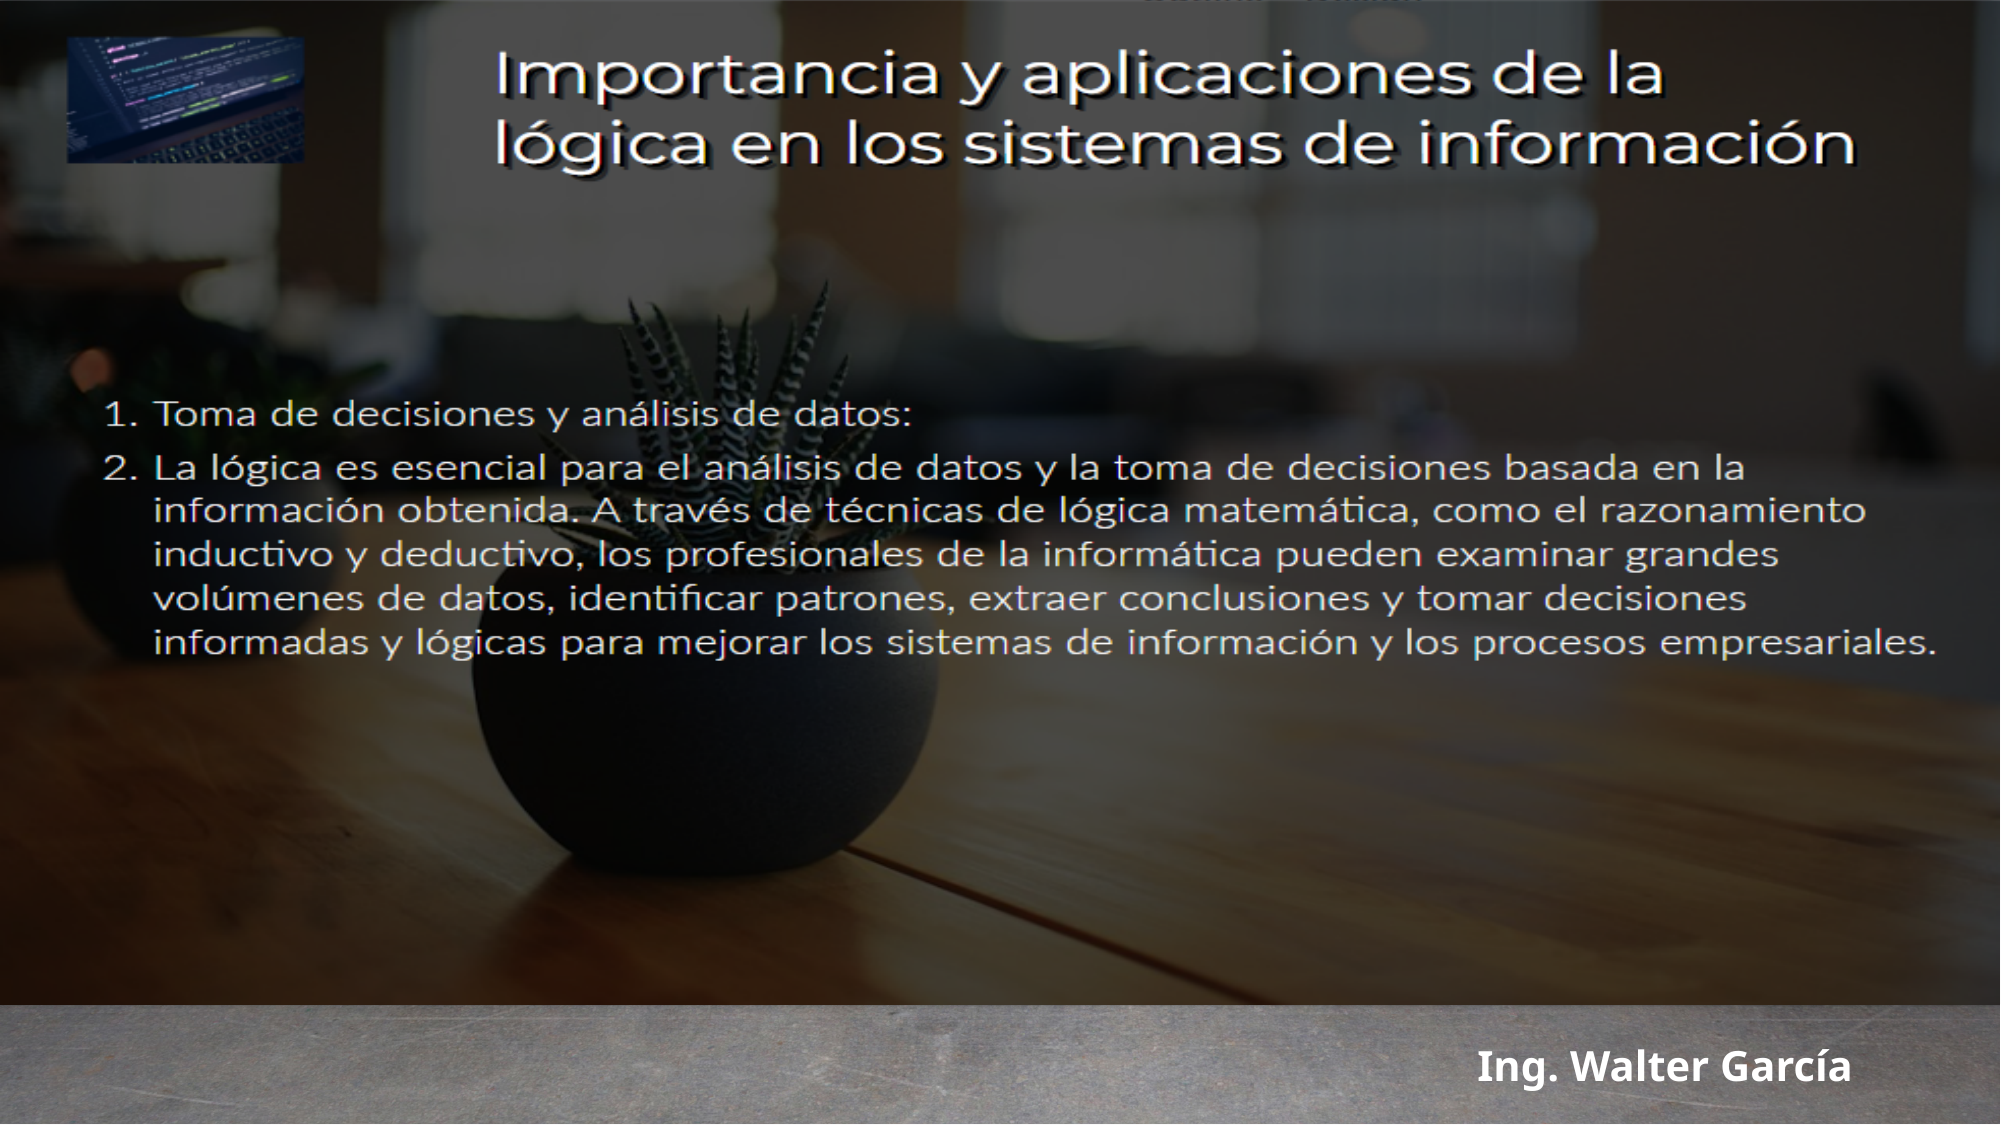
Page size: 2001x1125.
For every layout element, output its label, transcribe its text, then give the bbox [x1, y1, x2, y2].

picture [0, 0, 2000, 1124]
text_box Ing. Walter García [1454, 1037, 1984, 1099]
